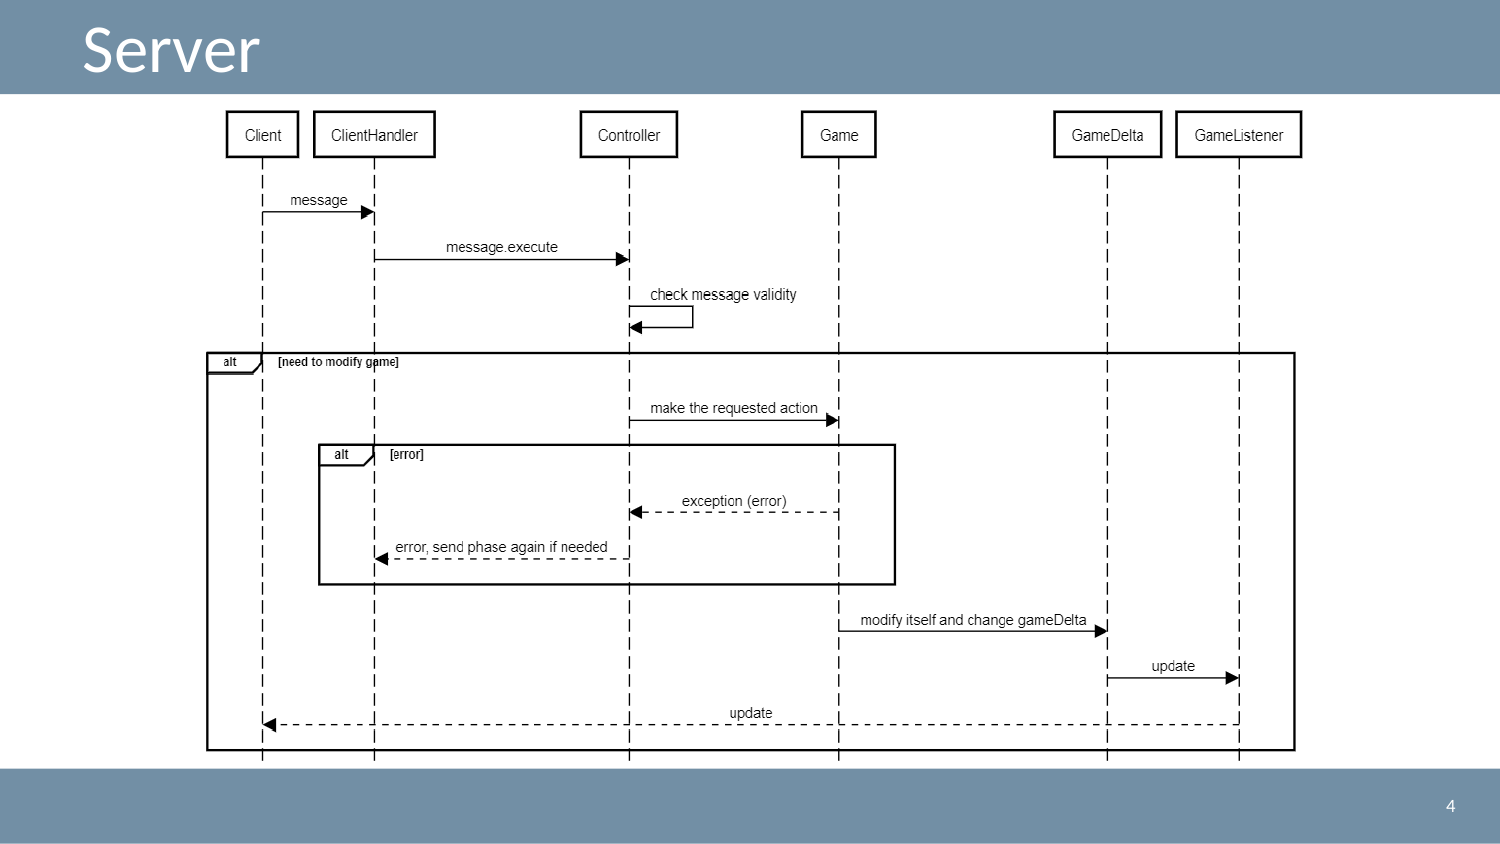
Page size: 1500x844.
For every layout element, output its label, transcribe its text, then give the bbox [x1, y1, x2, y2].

picture [191, 101, 1309, 764]
title Server [71, 0, 1366, 110]
slide_number ‹#› [1129, 782, 1467, 827]
